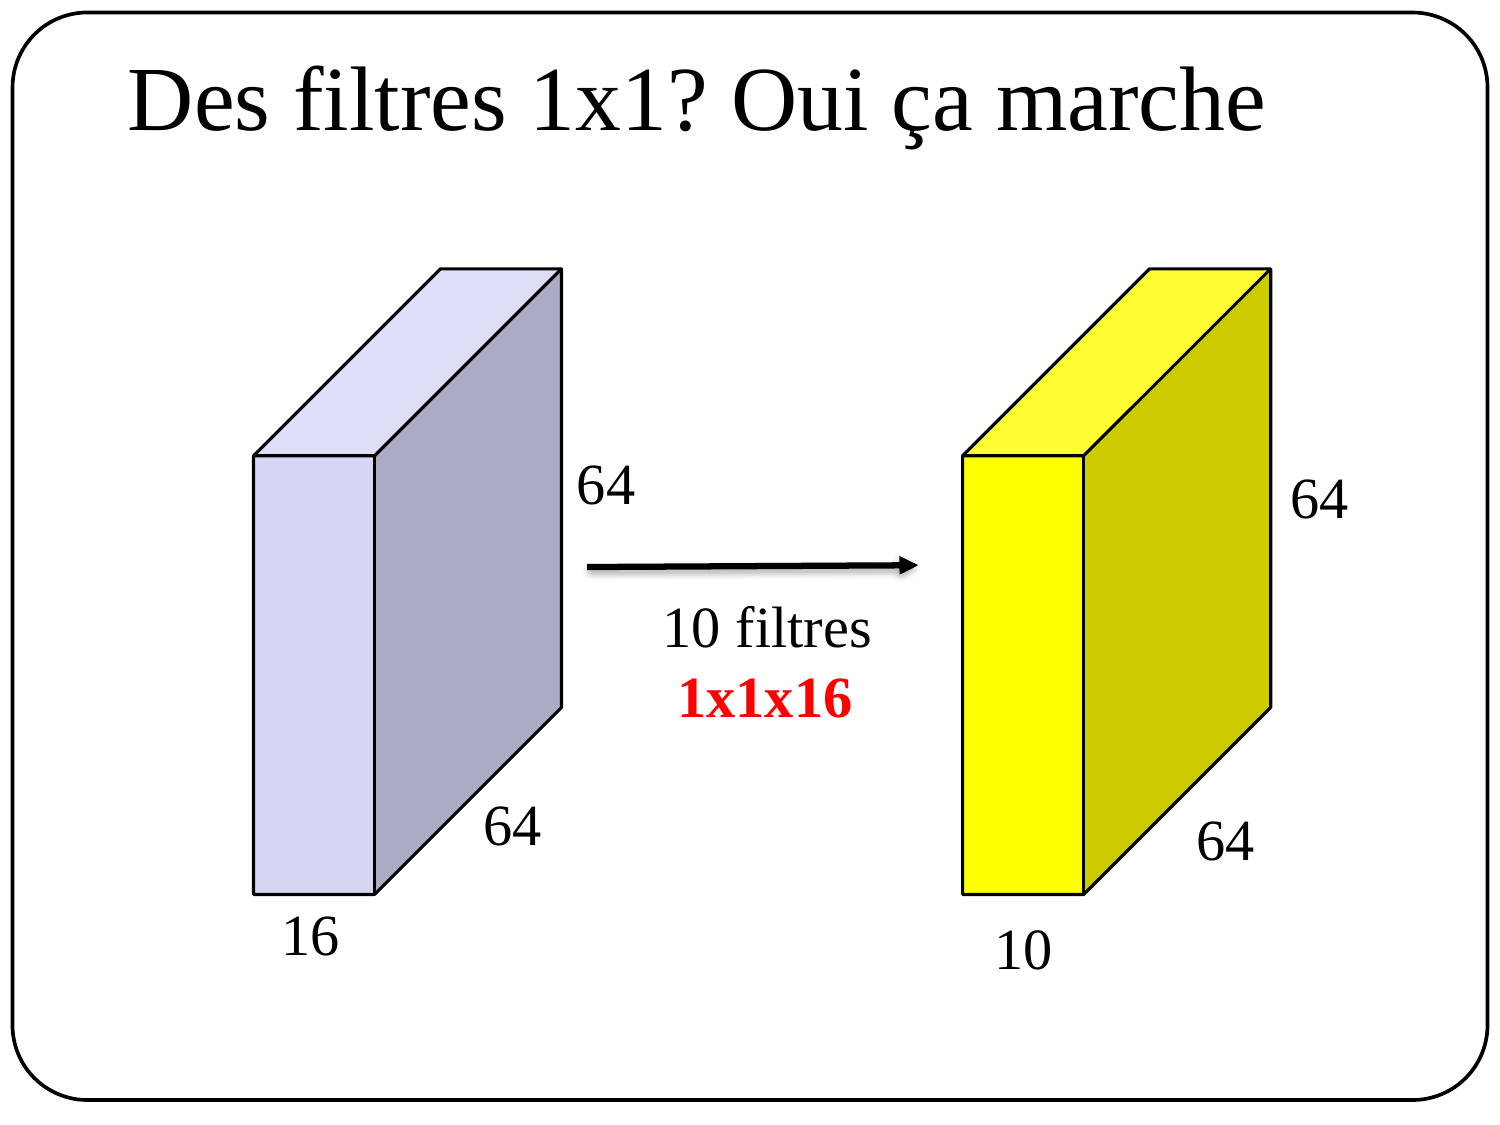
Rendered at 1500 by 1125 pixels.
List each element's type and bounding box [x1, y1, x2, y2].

text_box [980, 904, 1069, 989]
text_box [960, 266, 1273, 897]
text_box [1275, 452, 1364, 538]
text_box [586, 564, 919, 568]
title [112, 0, 1308, 188]
text_box [647, 581, 887, 737]
text_box [251, 266, 651, 975]
